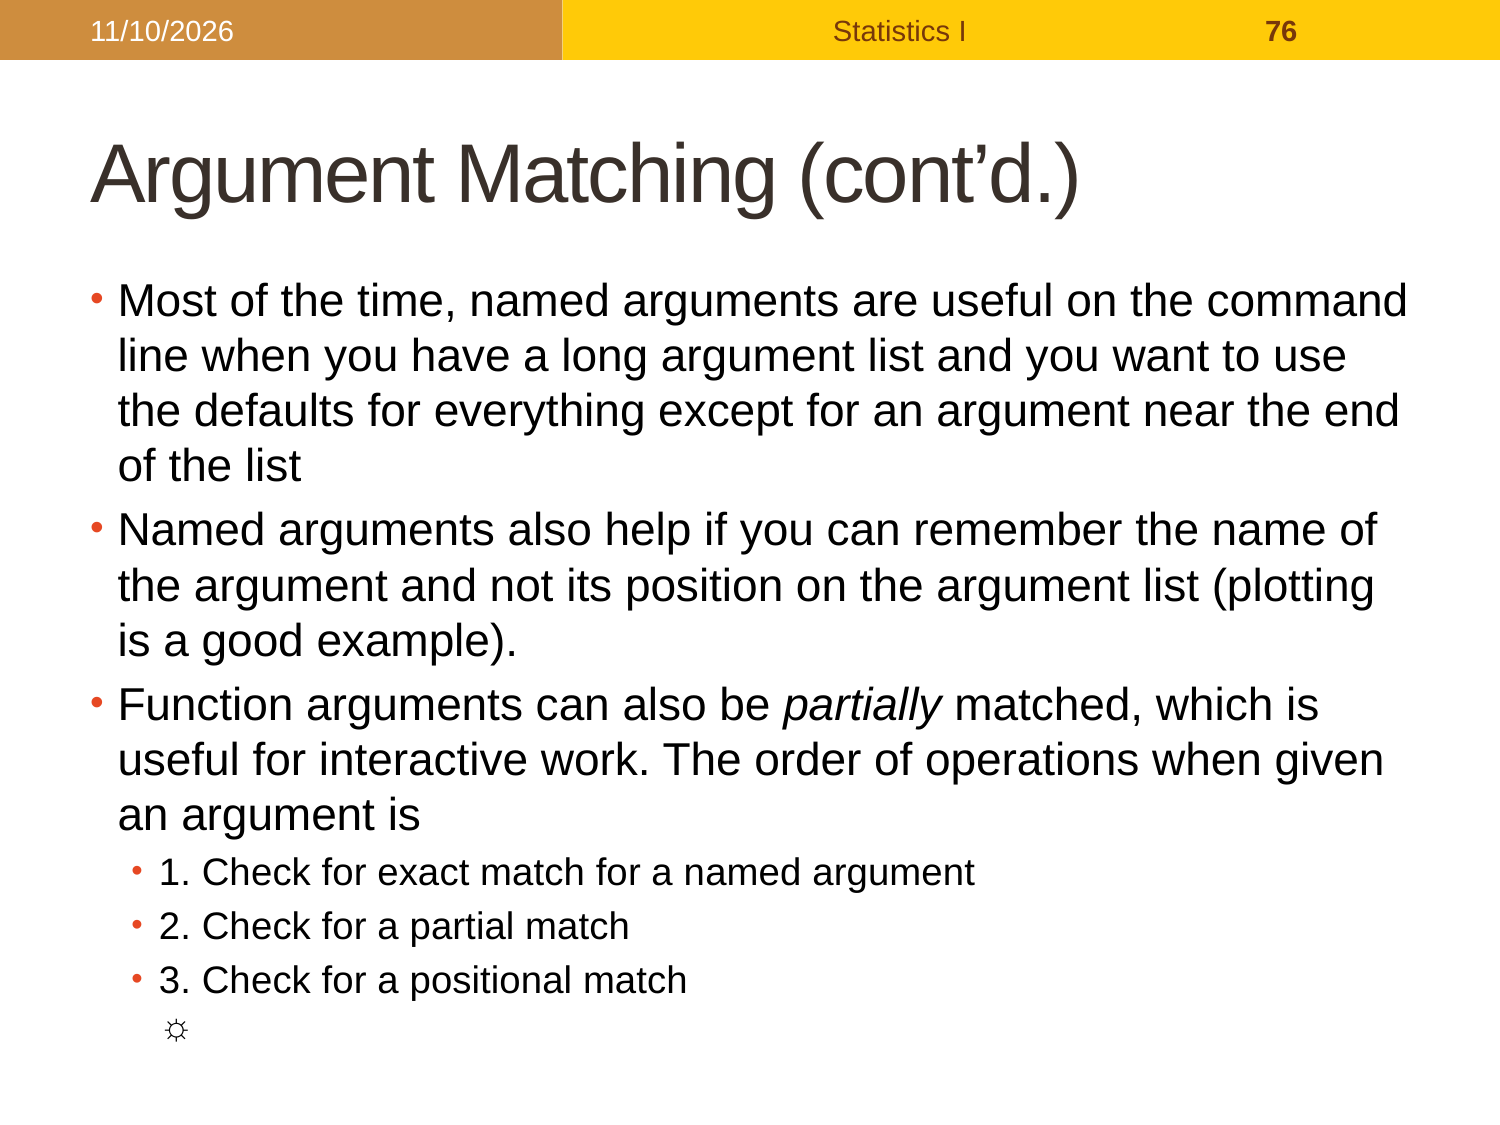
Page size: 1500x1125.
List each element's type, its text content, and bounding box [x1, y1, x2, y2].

title Argument Matching (cont’d.) [75, 87, 1425, 250]
slide_number 76 [1250, 3, 1425, 57]
footer Statistics I [562, 3, 1238, 57]
list Most of the time, named arguments are useful on the command line when you have a long argument list and you want to use the defaults for everything except for an argument near the end of the list Named arguments also help if you can remember the name of the argument and not its position on the argument list (plotting is a good example). Function arguments can also be partially matched, which is useful for interactive work. The order of operations when given an argument is 1. Check for exact match for a named argument 2. Check for a partial match 3. Check for a positional match ☼ [75, 262, 1425, 1063]
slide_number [75, 3, 550, 57]
